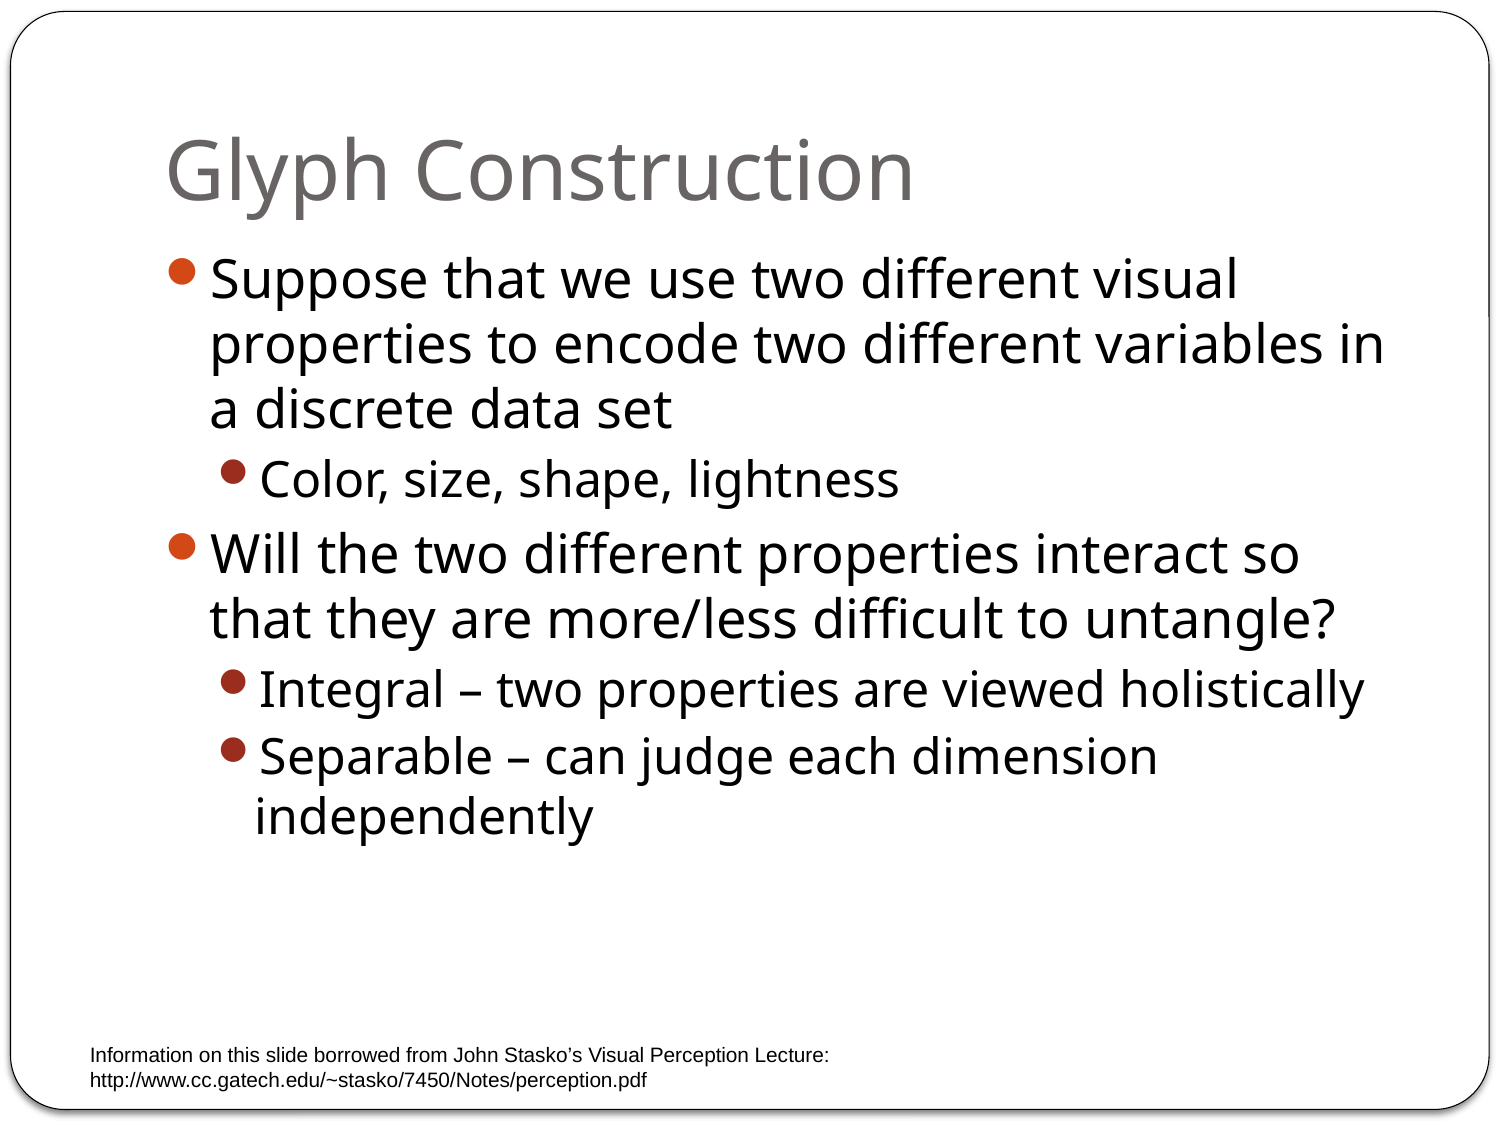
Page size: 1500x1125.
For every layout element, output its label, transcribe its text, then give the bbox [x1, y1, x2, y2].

text_box Information on this slide borrowed from John Stasko’s Visual Perception Lecture: http://www.cc.gatech.edu/~stasko/7450/Notes/perception.pdf [74, 1034, 1394, 1099]
list Suppose that we use two different visual properties to encode two different variables in a discrete data set Color, size, shape, lightness Will the two different properties interact so that they are more/less difficult to untangle? Integral – two properties are viewed holistically Separable – can judge each dimension independently [150, 237, 1425, 988]
title Glyph Construction [150, 45, 1425, 233]
